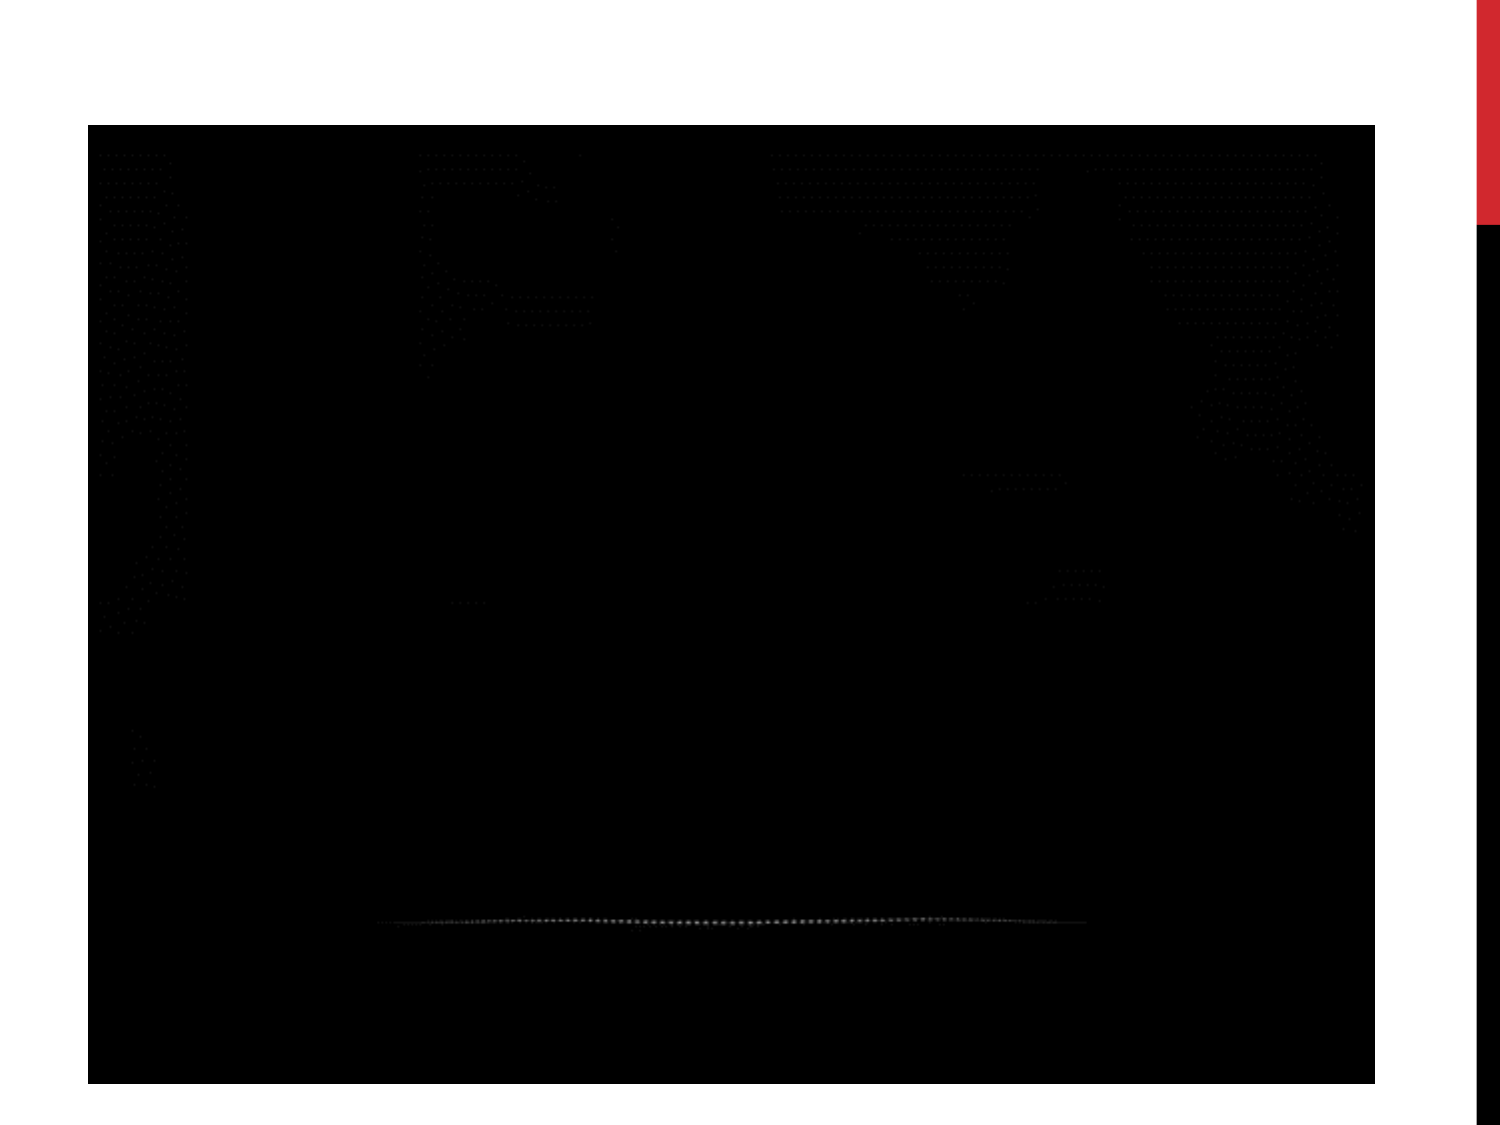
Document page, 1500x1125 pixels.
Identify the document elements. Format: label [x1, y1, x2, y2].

list [86, 124, 1376, 1086]
